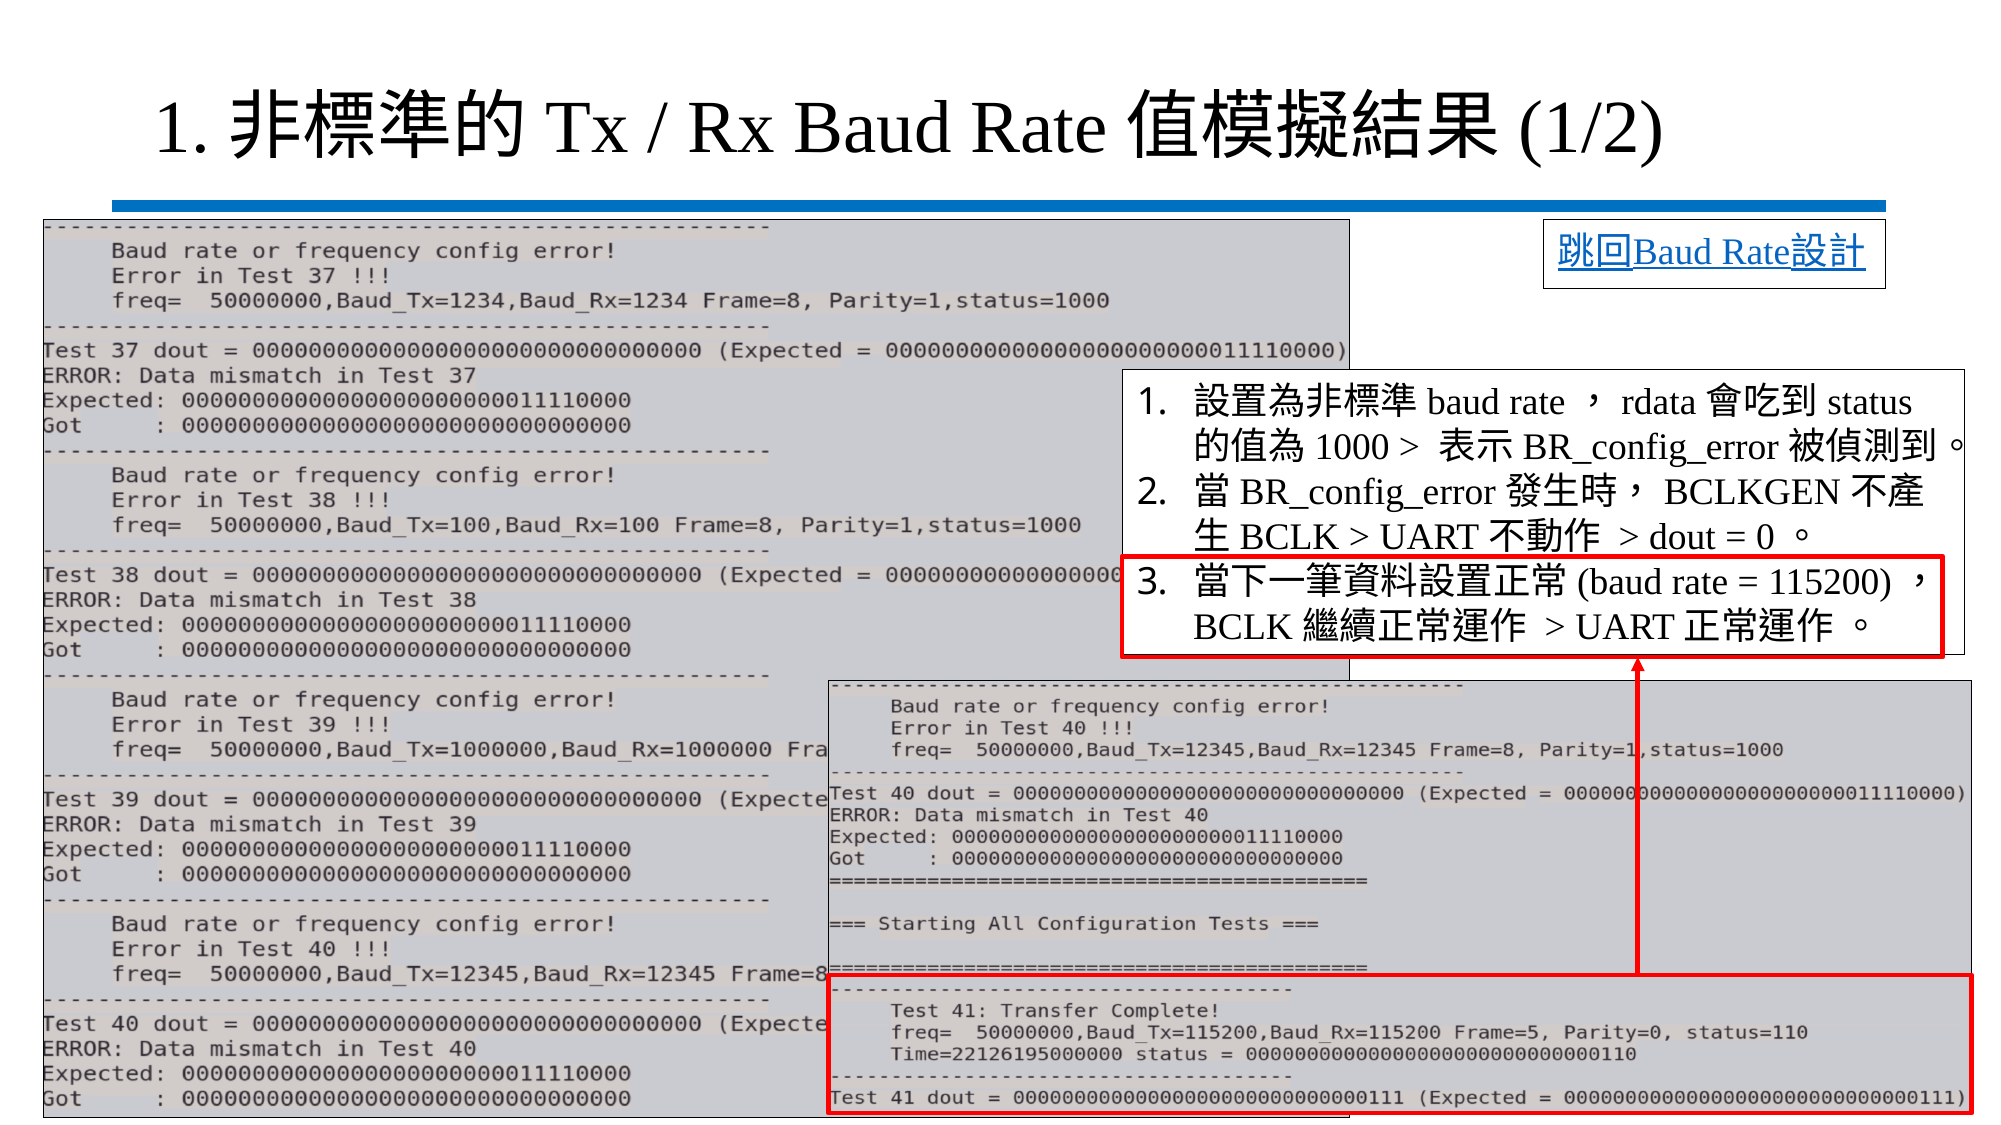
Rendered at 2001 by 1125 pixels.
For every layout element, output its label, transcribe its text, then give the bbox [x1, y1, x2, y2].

title 1.非標準的Tx / Rx Baud Rate值模擬結果(1/2) [138, 60, 1864, 197]
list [43, 219, 1350, 1118]
text_box 跳回Baud Rate設計 [1543, 219, 1886, 289]
text_box 設置為非標準baud rate，rdata會吃到status的值為1000 > 表示BR_config_error被偵測到。 當BR_config_error發生時，BCLKGEN不產生BCLK > UART不動作 > dout = 0。 當下一筆資料設置正常(baud rate = 115200)，BCLK繼續正常運作 > UART正常運作 。 [1350, 369, 1965, 655]
text_box [1350, 555, 1944, 658]
picture [828, 680, 1972, 1114]
